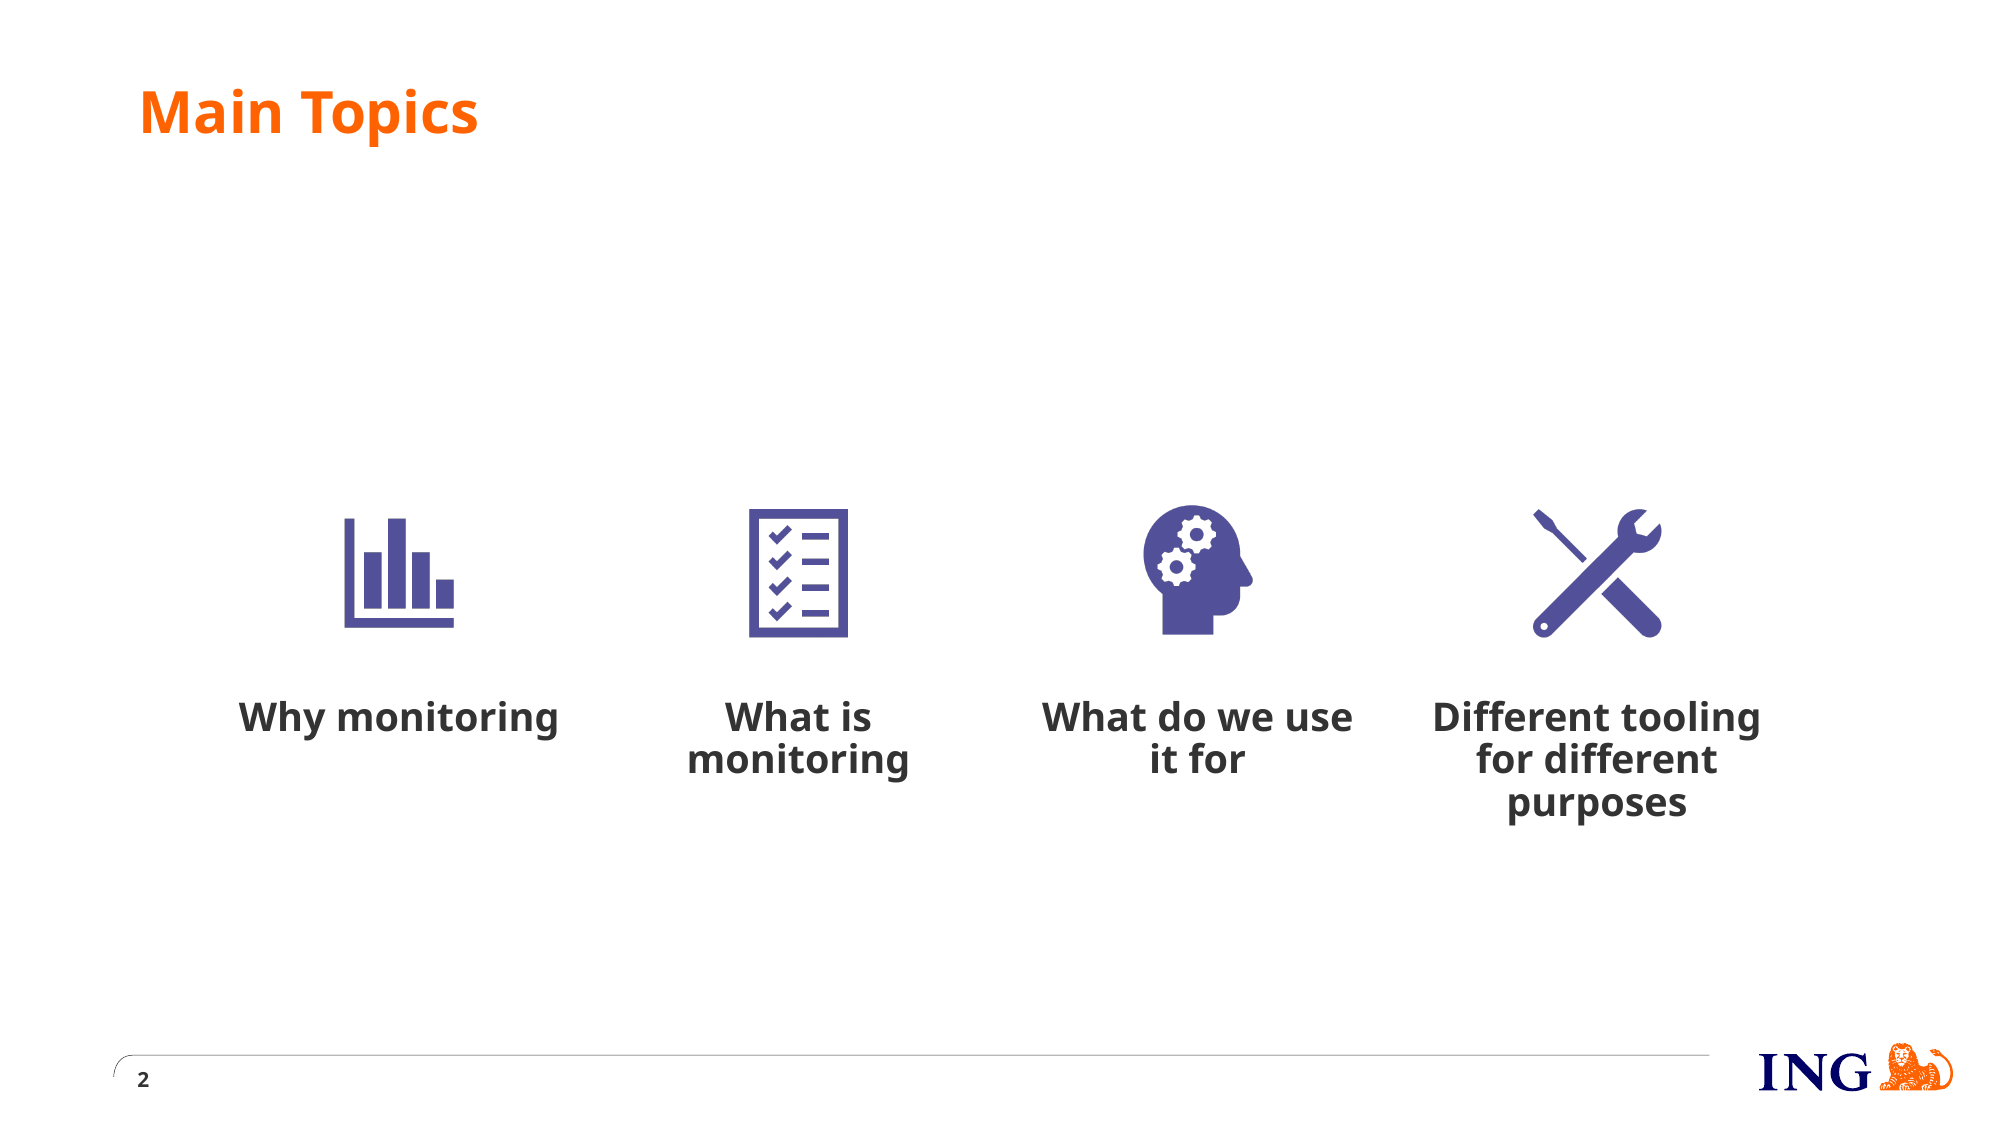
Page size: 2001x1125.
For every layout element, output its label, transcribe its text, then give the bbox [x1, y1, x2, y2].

title Main Topics [138, 46, 1858, 187]
slide_number 2 [137, 1065, 219, 1097]
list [138, 294, 1858, 1018]
